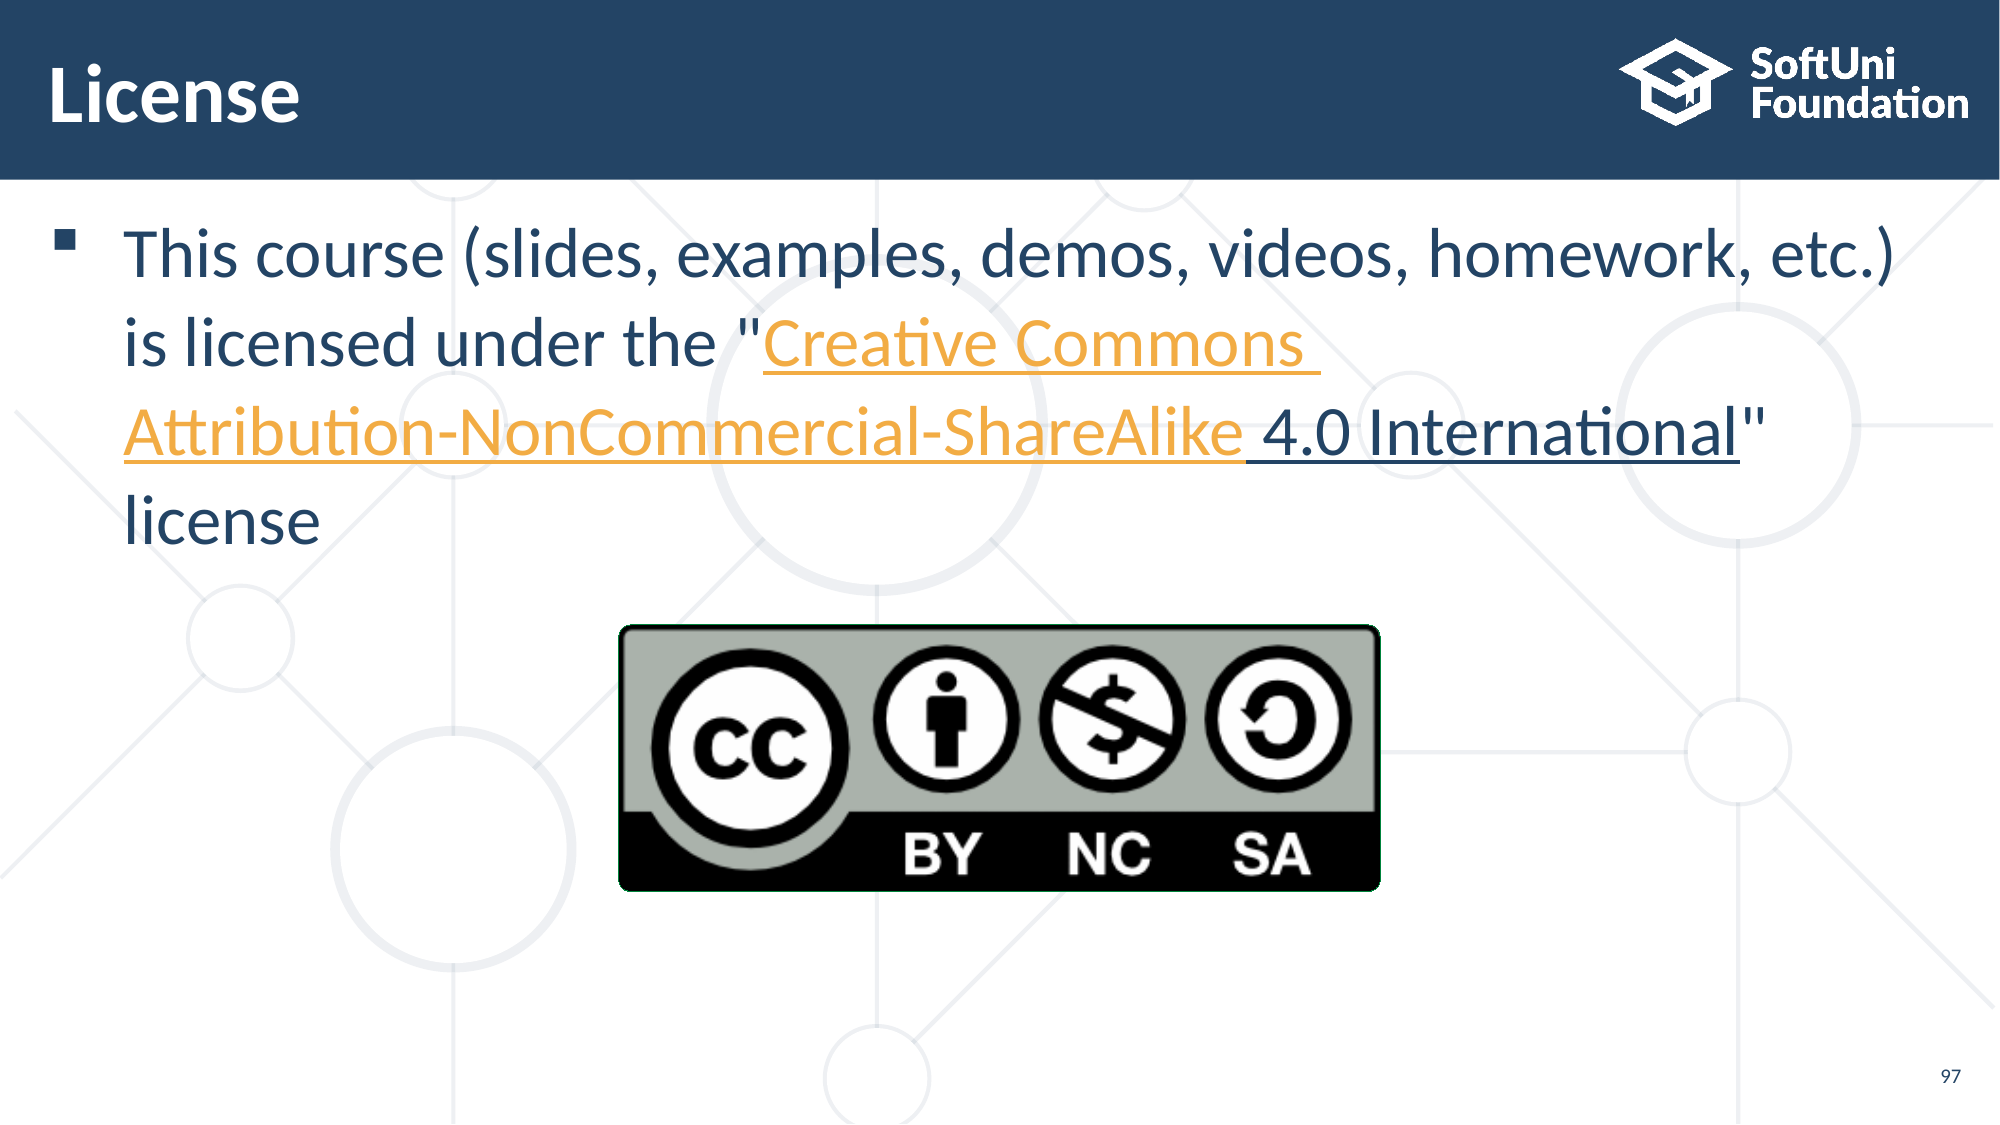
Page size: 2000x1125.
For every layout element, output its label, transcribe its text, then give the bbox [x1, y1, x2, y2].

slide_number 97 [1896, 1049, 1968, 1101]
title License [31, 16, 1591, 162]
picture [1618, 38, 1968, 126]
picture [618, 624, 1381, 892]
list This course (slides, examples, demos, videos, homework, etc.) is licensed under the "Creative Commons Attribution-NonCommercial-ShareAlike 4.0 International" license [31, 196, 1970, 1050]
